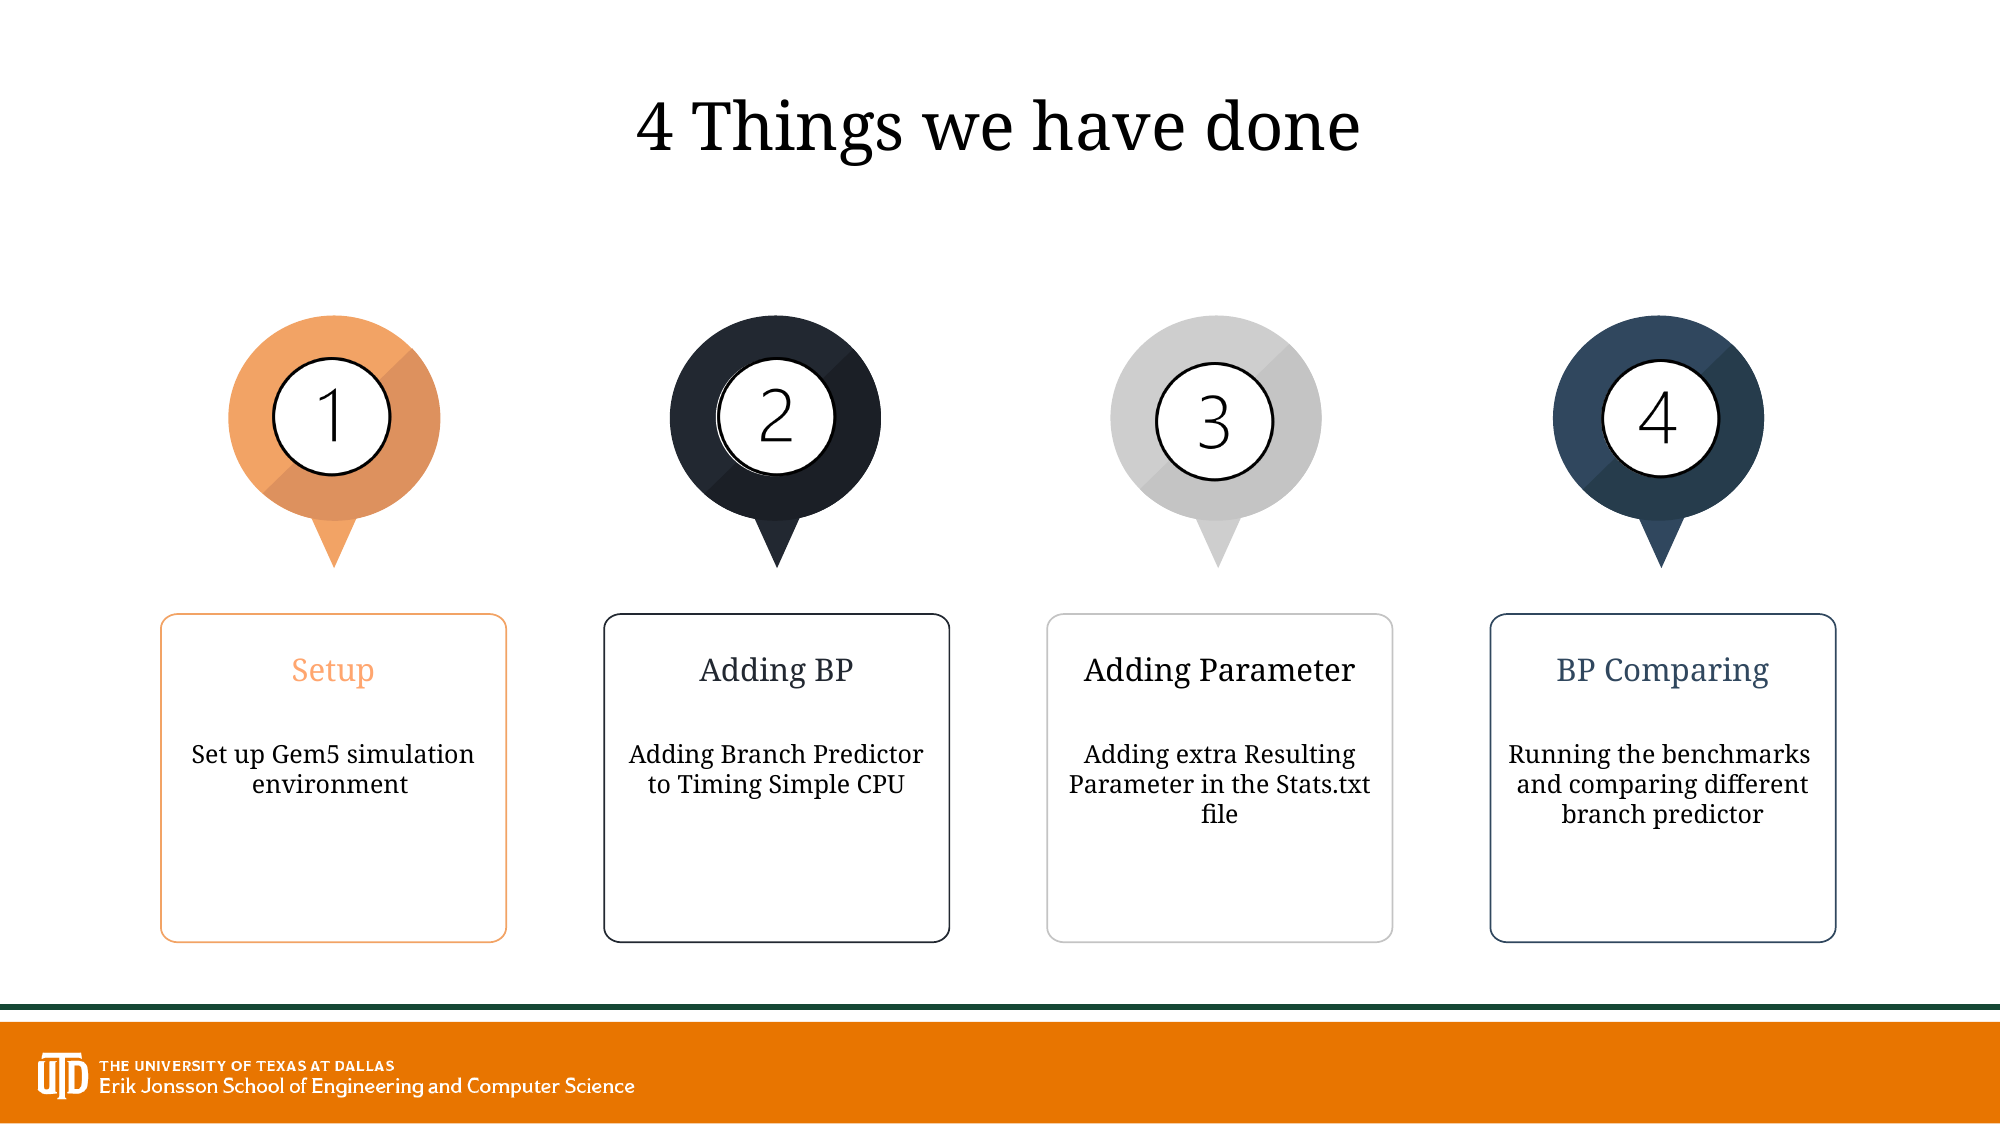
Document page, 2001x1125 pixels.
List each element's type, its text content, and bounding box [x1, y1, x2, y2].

text_box 4 Things we have done [122, 69, 1878, 179]
picture [256, 341, 407, 492]
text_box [666, 315, 892, 569]
text_box Adding BP [604, 613, 950, 723]
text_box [1106, 315, 1334, 569]
text_box Setup [160, 613, 507, 723]
text_box Adding Parameter [1047, 613, 1393, 723]
text_box Set up Gem5 simulation environment [160, 723, 507, 943]
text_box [1550, 315, 1776, 569]
picture [1584, 343, 1736, 495]
text_box Adding Branch Predictor to Timing Simple CPU [604, 723, 950, 943]
picture [15, 1025, 648, 1125]
text_box Adding extra Resulting Parameter in the Stats.txt file [1047, 723, 1393, 943]
text_box Running the benchmarks and comparing different branch predictor [1490, 723, 1836, 943]
picture [700, 341, 852, 492]
picture [1139, 346, 1290, 497]
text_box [216, 315, 451, 569]
text_box BP Comparing [1490, 613, 1836, 723]
